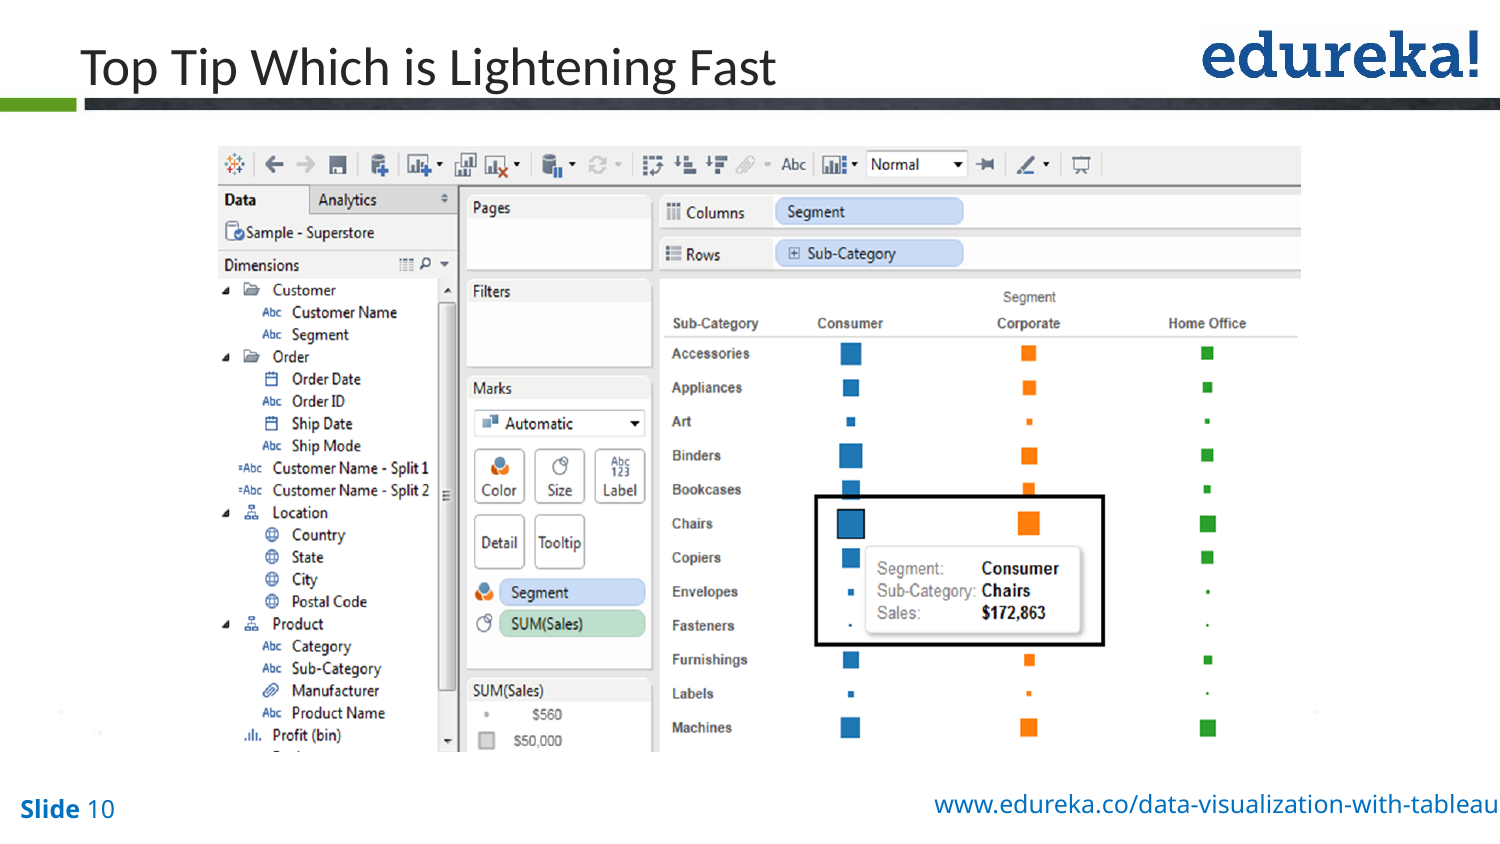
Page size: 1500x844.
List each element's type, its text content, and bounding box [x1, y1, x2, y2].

picture [0, 0, 1500, 844]
text_box Top Tip Which is Lightening Fast [65, 23, 1028, 104]
